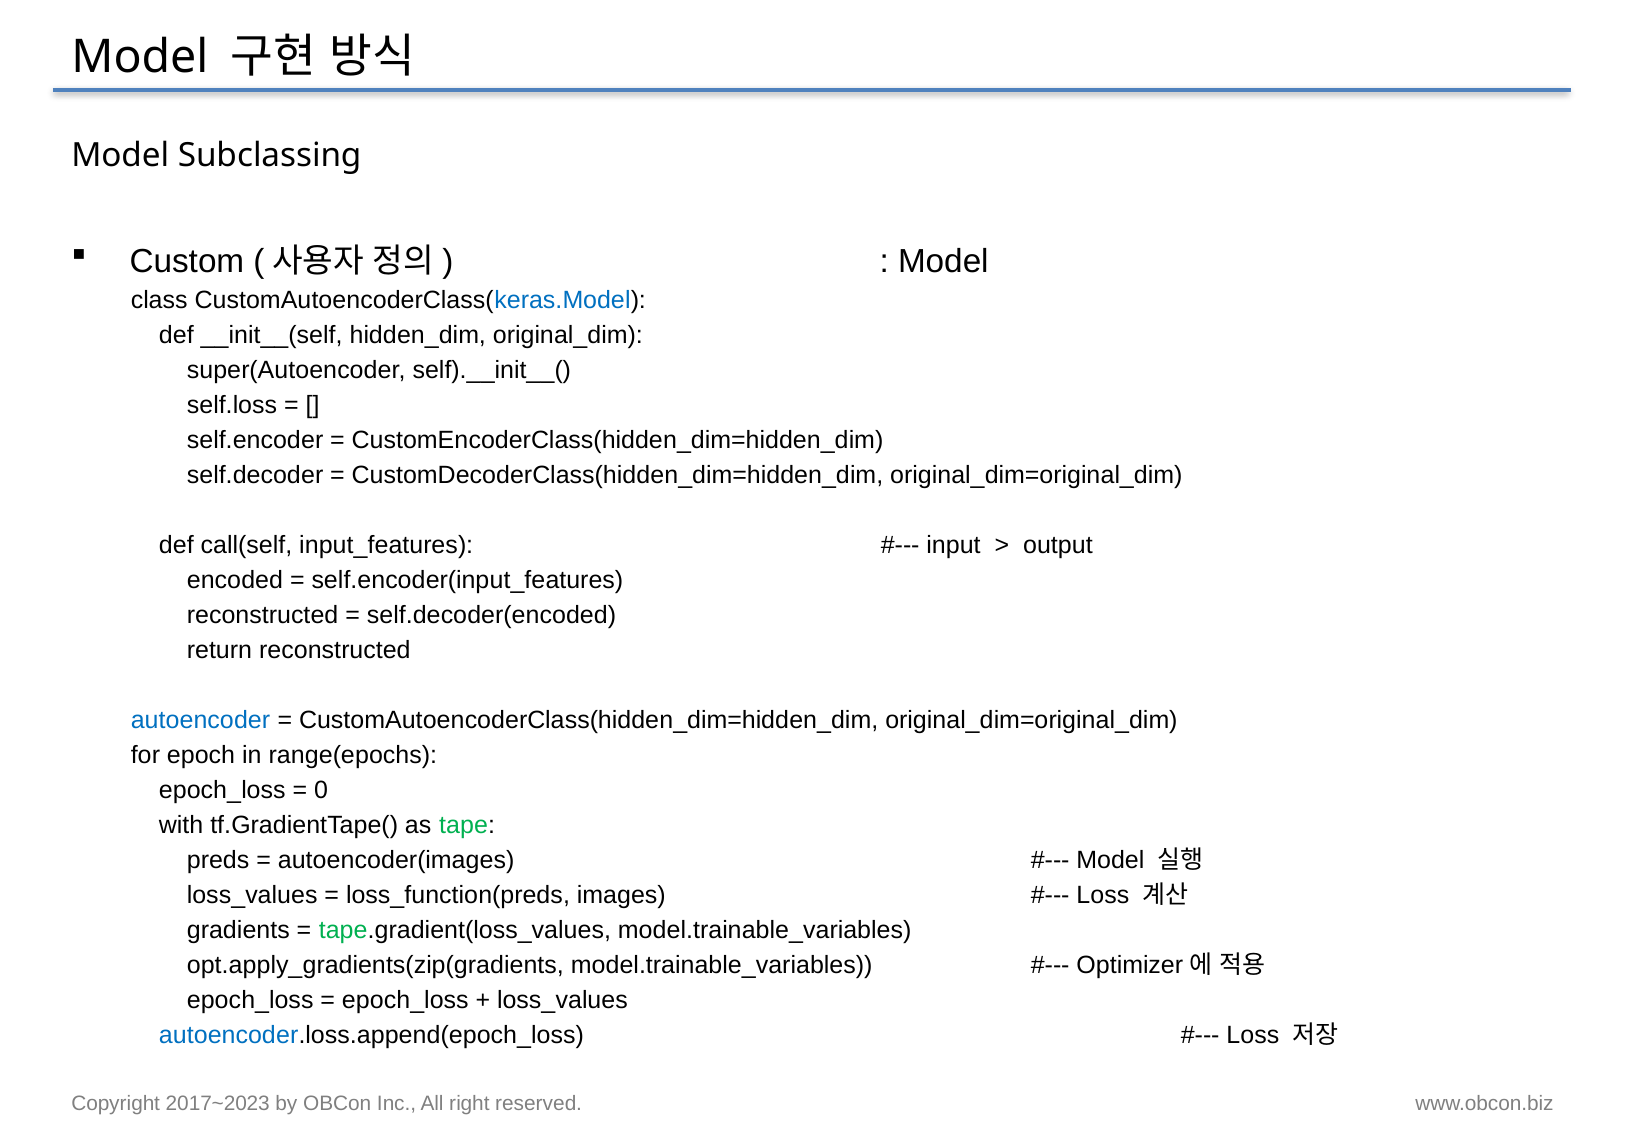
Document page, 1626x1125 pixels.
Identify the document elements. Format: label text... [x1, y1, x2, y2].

title Model 구현 방식 [56, 19, 1569, 90]
list Model Subclassing [56, 125, 1569, 181]
text_box Custom (사용자 정의) : Model class CustomAutoencoderClass(keras.Model): def __init__(self, hidden_dim, original_dim): super(Autoencoder, self).__init__() self.loss = [] self.encoder = CustomEncoderClass(hidden_dim=hidden_dim) self.decoder = CustomDecoderClass(hidden_dim=hidden_dim, original_dim=original_dim) def call(self, input_features): #--- input > output encoded = self.encoder(input_features) reconstructed = self.decoder(encoded) return reconstructed autoencoder = CustomAutoencoderClass(hidden_dim=hidden_dim, original_dim=original_dim) for epoch in range(epochs): epoch_loss = 0 with tf.GradientTape() as tape: preds = autoencoder(images) #--- Model 실행 loss_values = loss_function(preds, images) #--- Loss 계산 gradients = tape.gradient(loss_values, model.trainable_variables) opt.apply_gradients(zip(gradients, model.trainable_variables)) #--- Optimizer에 적용 epoch_loss = epoch_loss + loss_values autoencoder.loss.append(epoch_loss) #--- Loss 저장 [56, 231, 1569, 1056]
